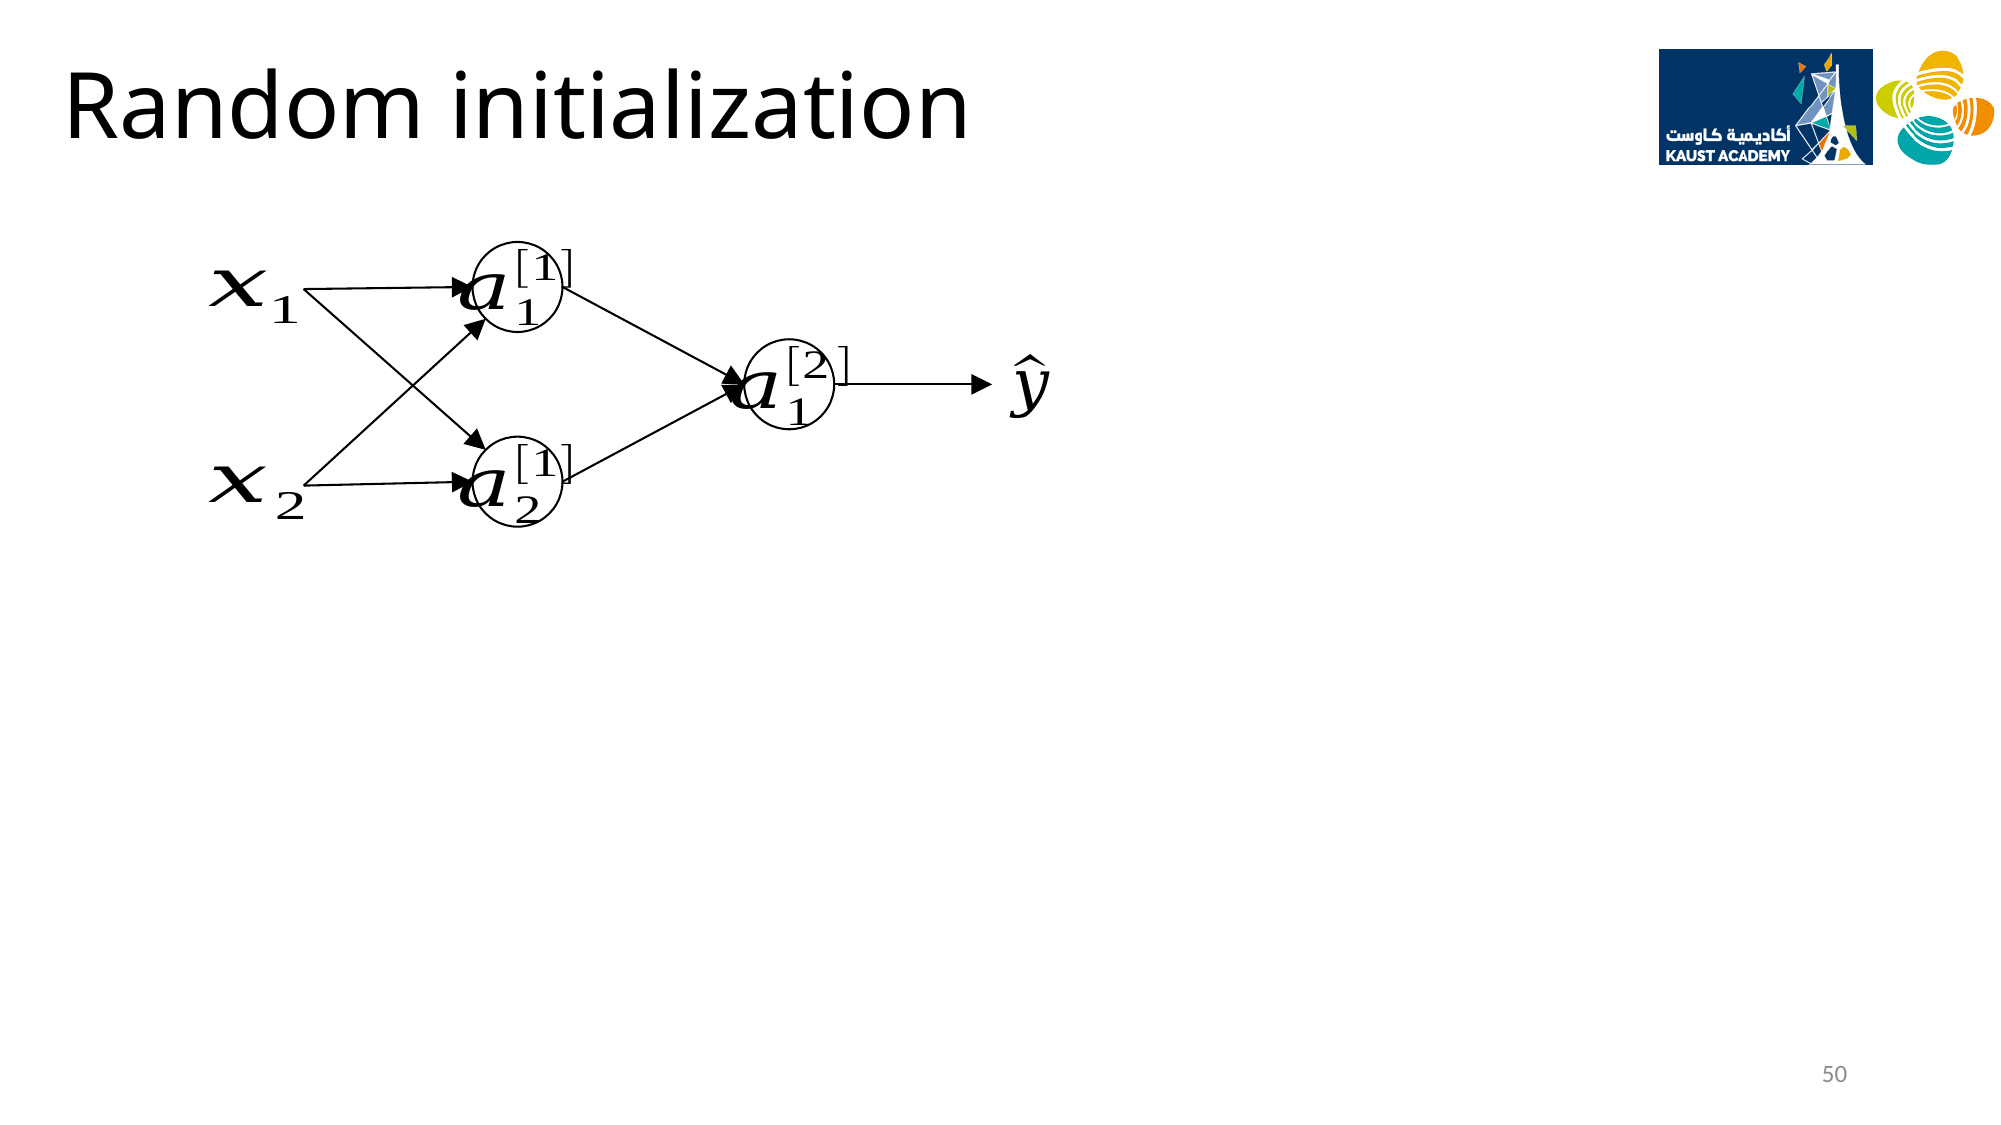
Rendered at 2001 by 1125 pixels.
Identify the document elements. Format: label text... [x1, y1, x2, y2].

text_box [201, 241, 1056, 533]
slide_number 50 [1412, 1042, 1863, 1103]
text_box Random initialization [47, 0, 2000, 218]
